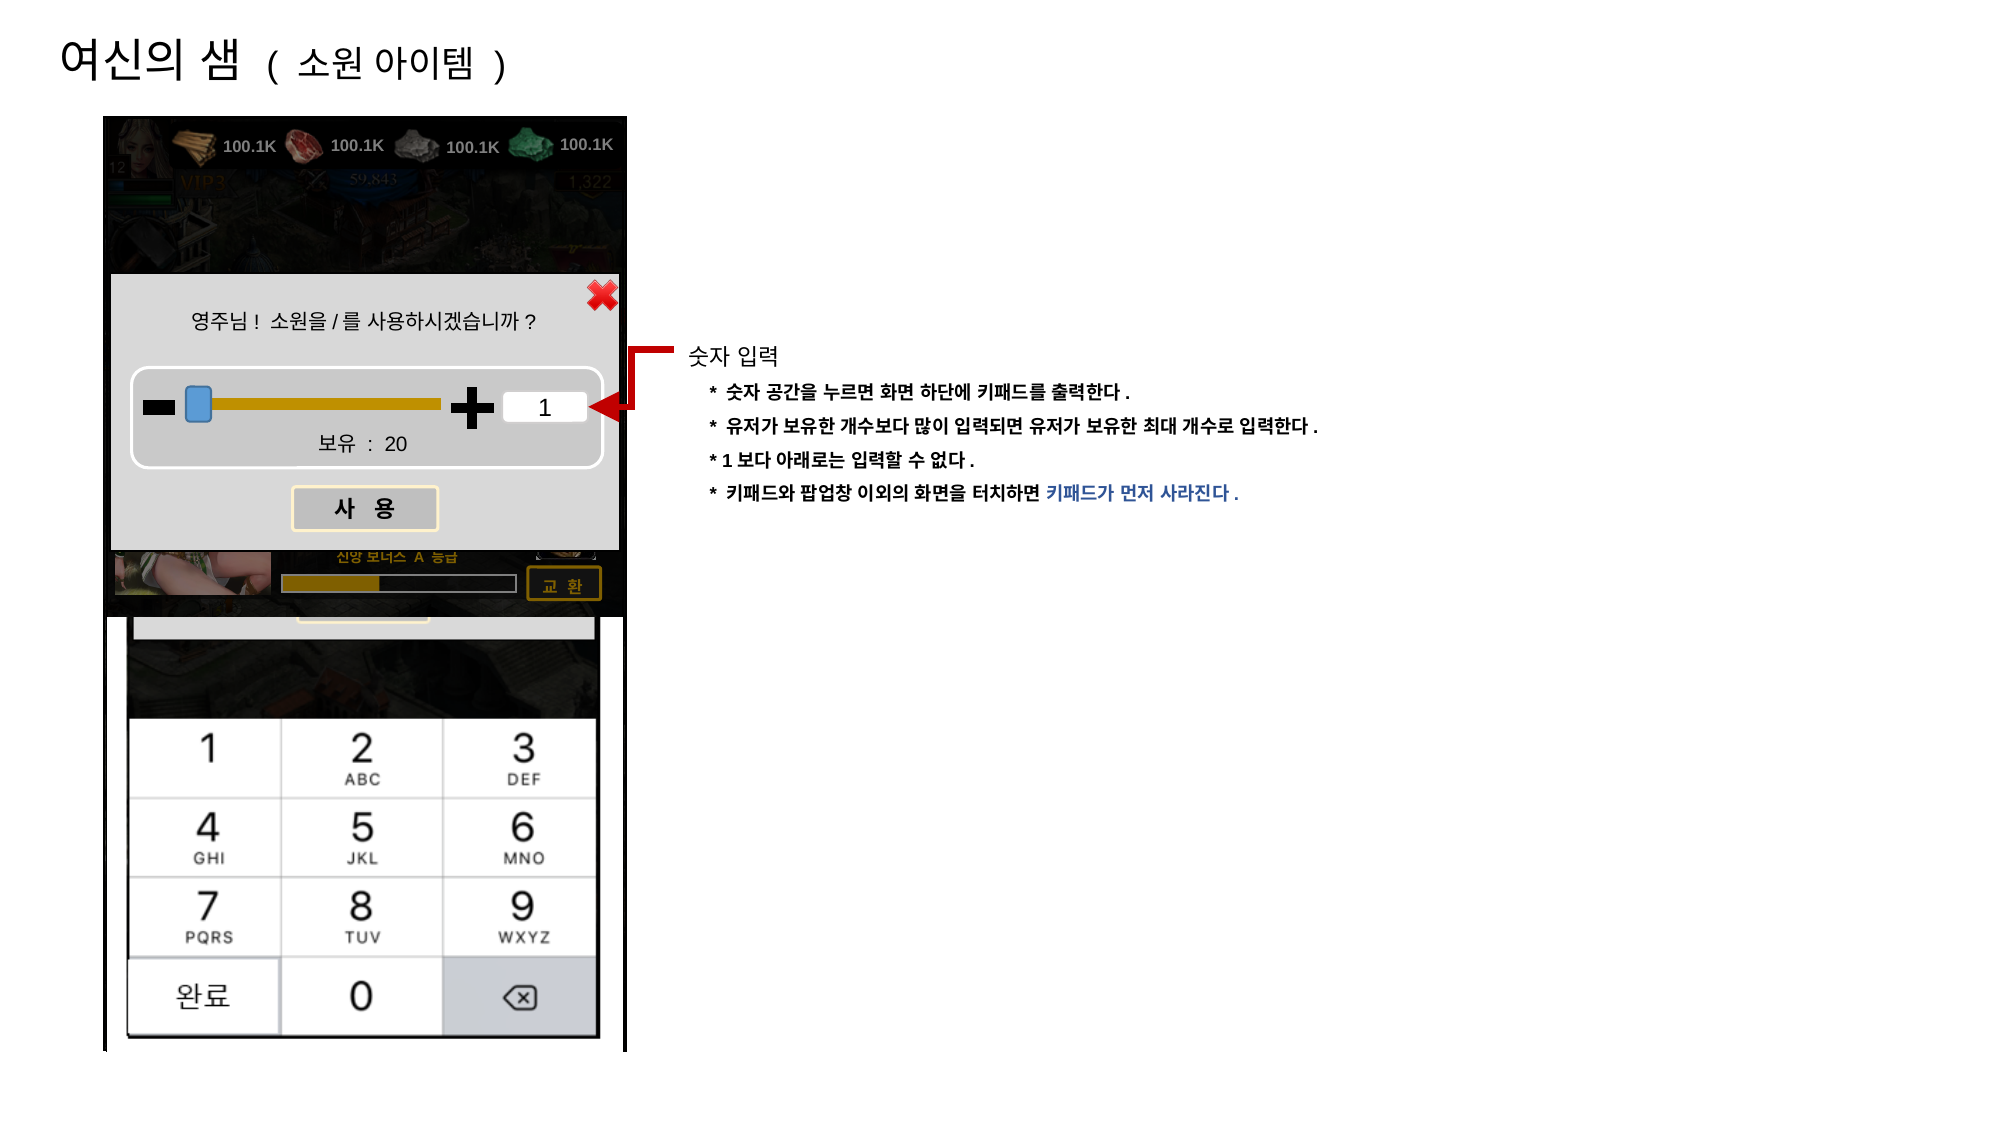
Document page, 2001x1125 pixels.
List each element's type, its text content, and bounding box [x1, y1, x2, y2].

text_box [103, 116, 630, 619]
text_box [109, 272, 621, 552]
picture [115, 552, 271, 595]
text_box 숫자 입력 [673, 321, 833, 378]
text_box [606, 415, 630, 1051]
text_box * 숫자 공간을 누르면 화면 하단에 키패드를 출력한다. * 유저가 보유한 개수보다 많이 입력되면 유저가 보유한 최대 개수로 입력한다. * 1보다 아래로는 입력할 수 없다. * 키패드와 팝업창 이외의 화면을 터치하면 키패드가 먼저 사라진다. [694, 362, 1399, 514]
list 여신의 샘 ( 소원 아이템 ) [44, 2, 1018, 98]
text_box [282, 574, 516, 593]
picture [106, 617, 623, 1056]
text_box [587, 349, 674, 407]
picture [536, 552, 596, 560]
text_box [527, 559, 607, 606]
